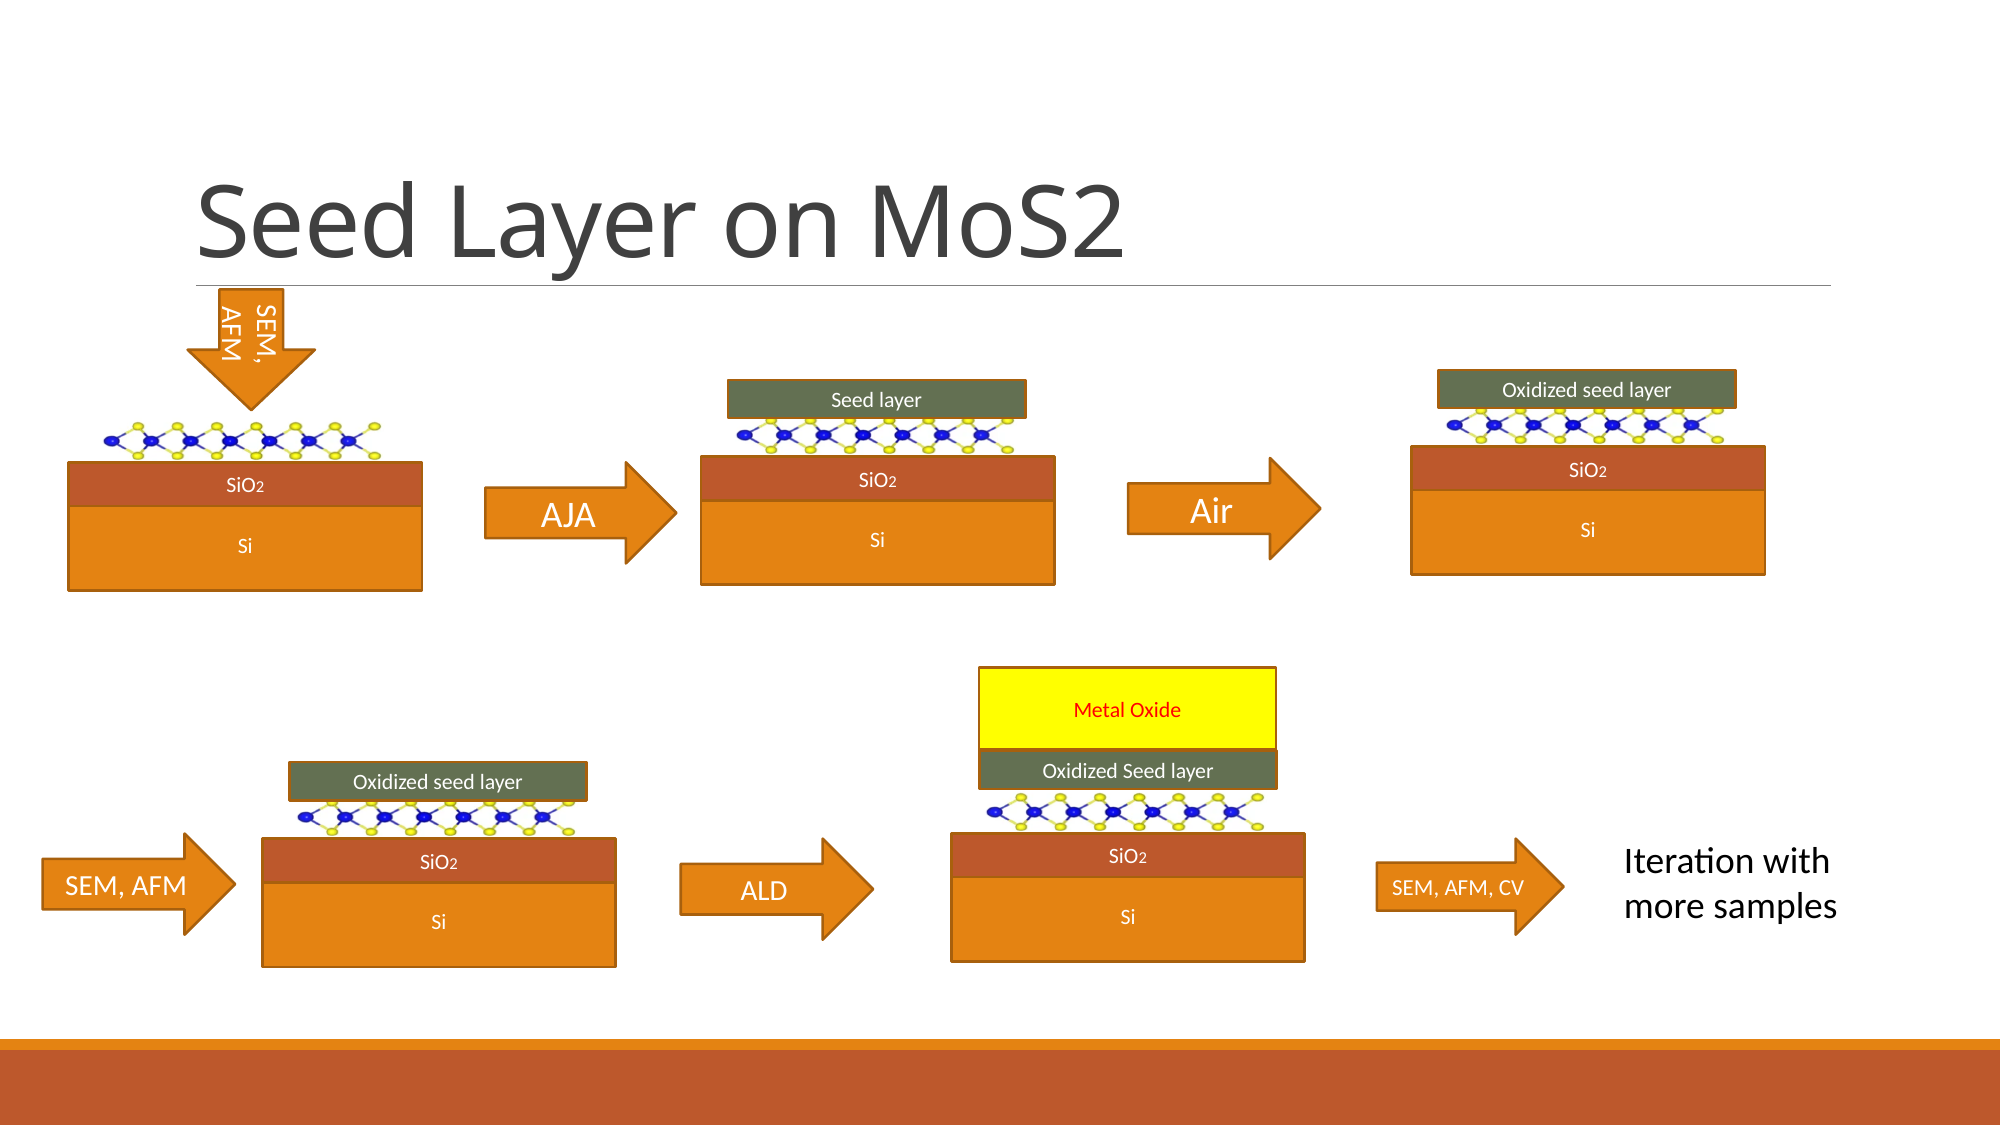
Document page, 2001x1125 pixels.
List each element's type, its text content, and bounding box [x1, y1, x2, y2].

text_box Iteration with more samples [1609, 828, 1921, 934]
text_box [950, 787, 1306, 962]
text_box SEM, AFM, CV [1375, 837, 1565, 936]
text_box ALD [679, 837, 875, 941]
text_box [1410, 401, 1766, 576]
text_box SEM, AFM [41, 832, 237, 936]
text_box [700, 411, 1055, 586]
text_box Oxidized Seed layer [978, 749, 1278, 785]
text_box Metal Oxide [978, 666, 1277, 751]
text_box SEM, AFM [186, 288, 317, 412]
title Seed Layer on MoS2 [180, 47, 1830, 285]
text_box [261, 793, 617, 968]
text_box Oxidized seed layer [1437, 369, 1737, 398]
text_box Air [1126, 456, 1322, 561]
text_box Seed layer [727, 379, 1027, 408]
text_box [68, 416, 423, 592]
text_box Oxidized seed layer [288, 761, 588, 790]
text_box AJA [484, 461, 678, 565]
